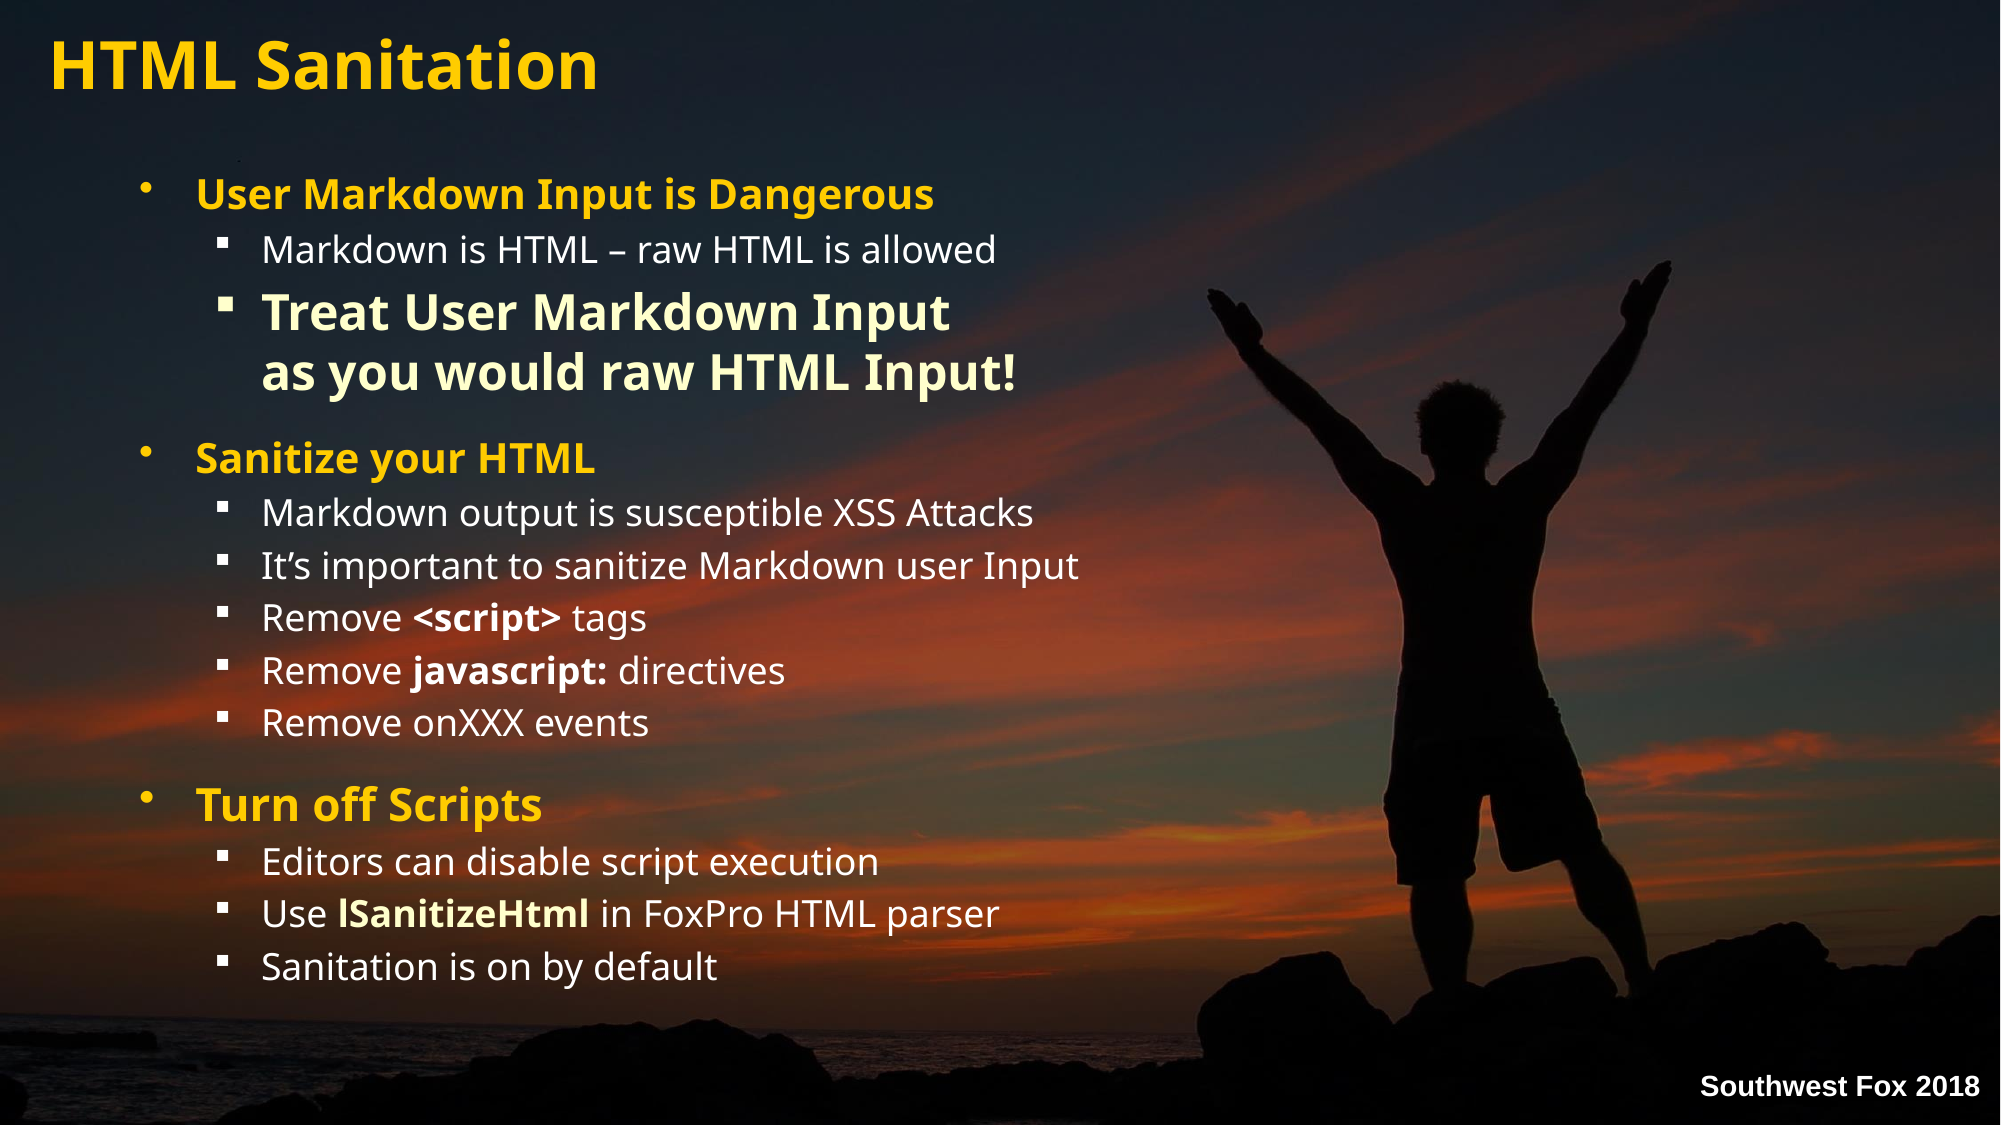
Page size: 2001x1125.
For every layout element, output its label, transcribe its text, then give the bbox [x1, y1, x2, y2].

picture [0, 0, 2001, 1125]
title HTML Sanitation [33, 24, 1734, 100]
list User Markdown Input is Dangerous Markdown is HTML – raw HTML is allowed Treat User Markdown Input as you would raw HTML Input! Sanitize your HTML Markdown output is susceptible XSS Attacks It’s important to sanitize Markdown user Input Remove <script> tags Remove javascript: directives Remove onXXX events Turn off Scripts Editors can disable script execution Use lSanitizeHtml in FoxPro HTML parser Sanitation is on by default [116, 149, 2000, 1063]
